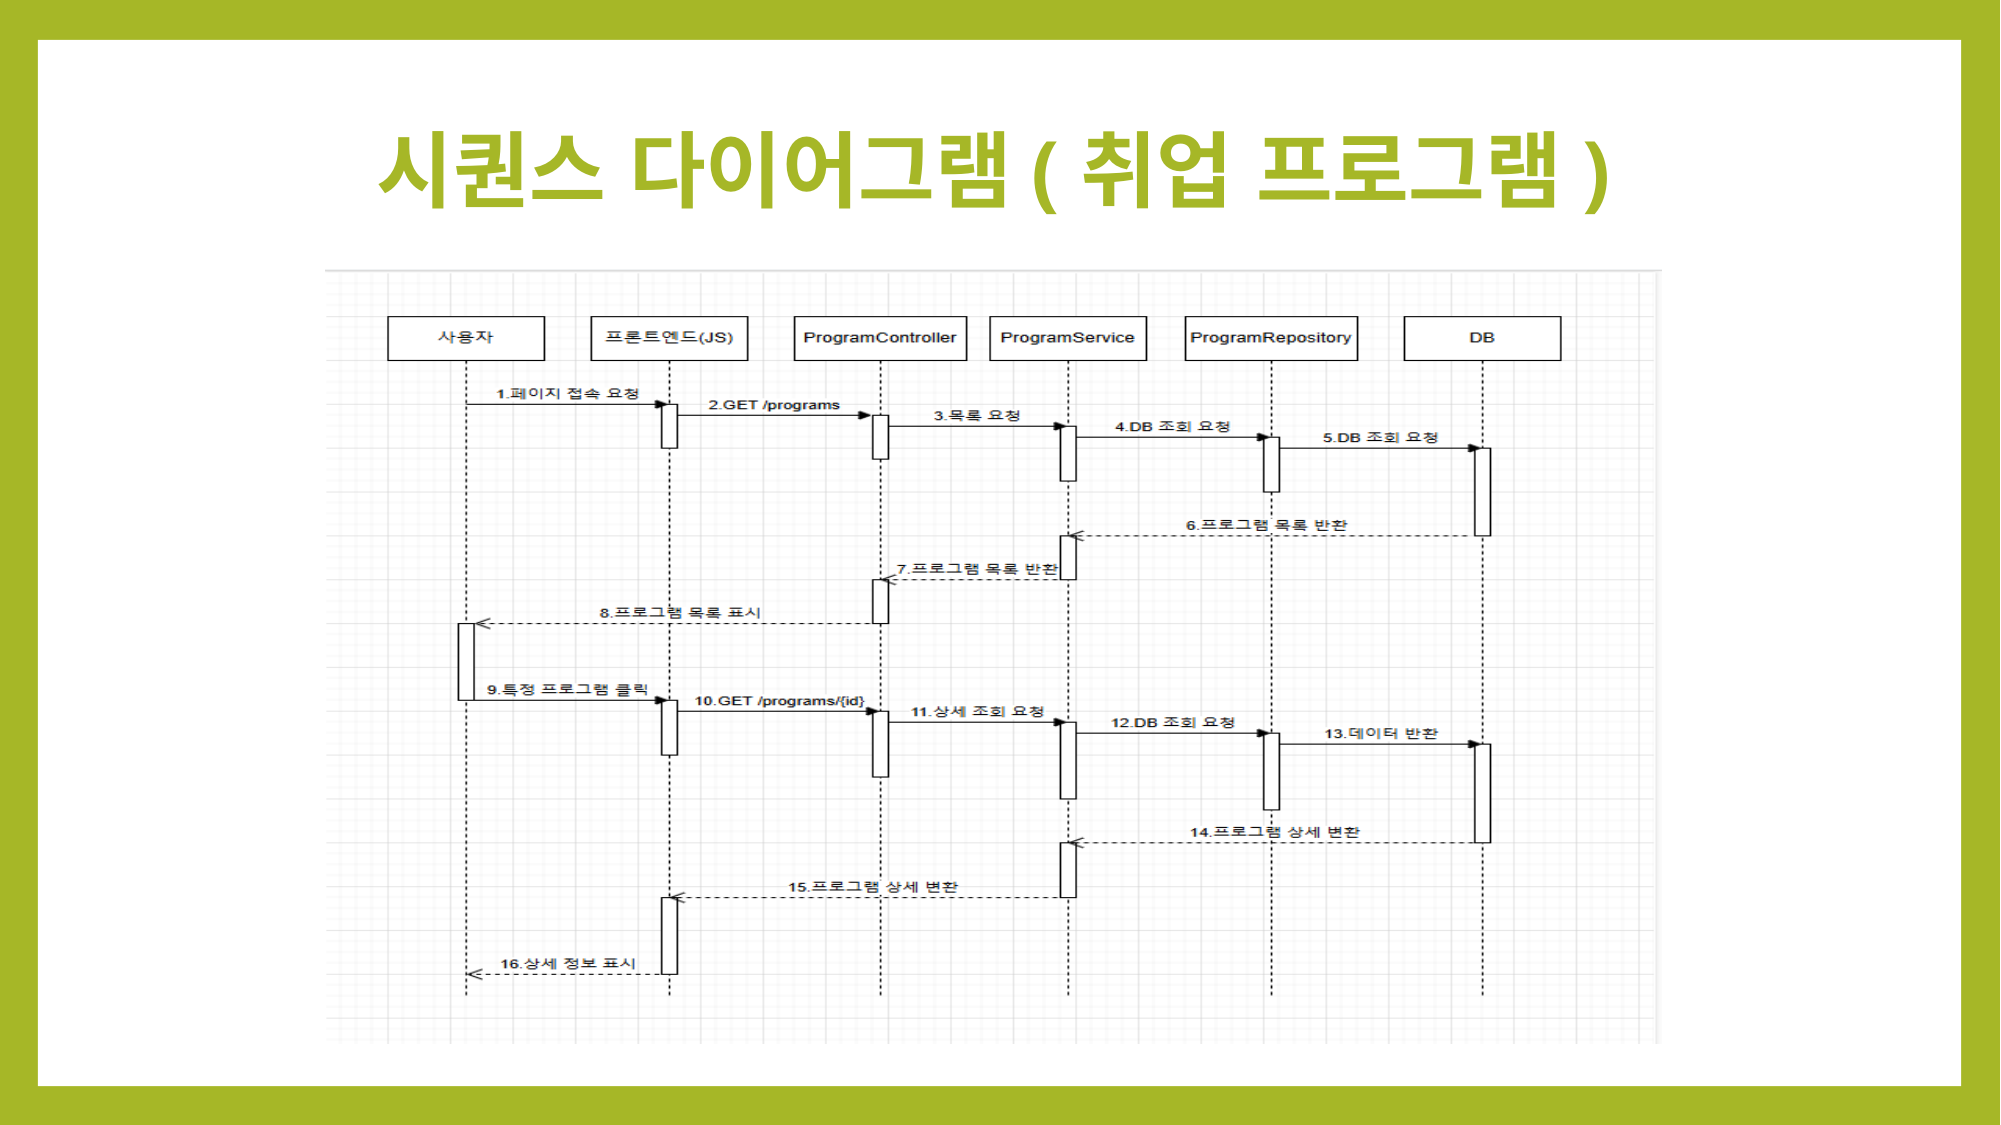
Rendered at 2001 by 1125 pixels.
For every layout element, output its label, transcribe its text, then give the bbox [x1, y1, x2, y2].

text_box 시퀀스 다이어그램(취업 프로그램) [192, 79, 1795, 270]
picture [325, 269, 1662, 1045]
